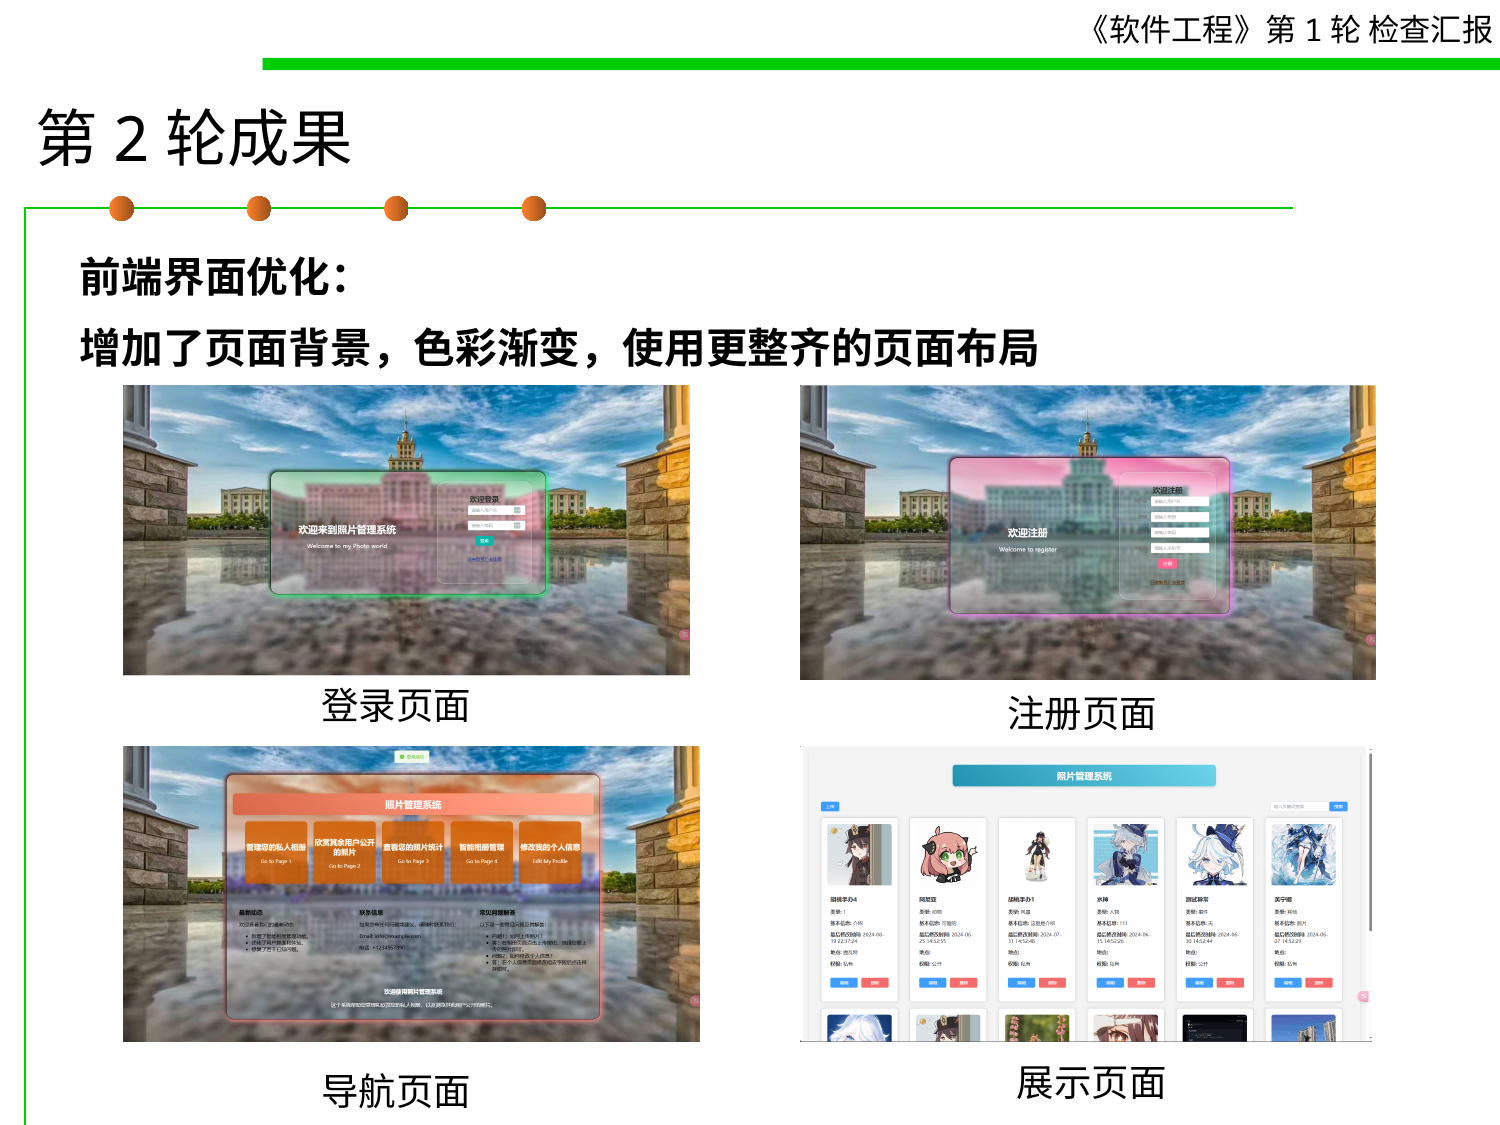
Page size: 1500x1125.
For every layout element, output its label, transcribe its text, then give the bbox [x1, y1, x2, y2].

picture [799, 746, 1372, 1042]
picture [528, 404, 544, 409]
text_box 登录页面 [306, 684, 507, 735]
picture [123, 746, 700, 1042]
picture [799, 385, 1377, 680]
picture [1212, 404, 1225, 410]
text_box 注册页面 [992, 688, 1194, 743]
text_box 导航页面 [306, 1060, 507, 1121]
text_box 展示页面 [1001, 1051, 1203, 1112]
picture [123, 385, 690, 676]
title 第2轮成果 [20, 83, 1415, 190]
list 前端界面优化： 增加了页面背景，色彩渐变，使用更整齐的页面布局 [64, 243, 1412, 1083]
